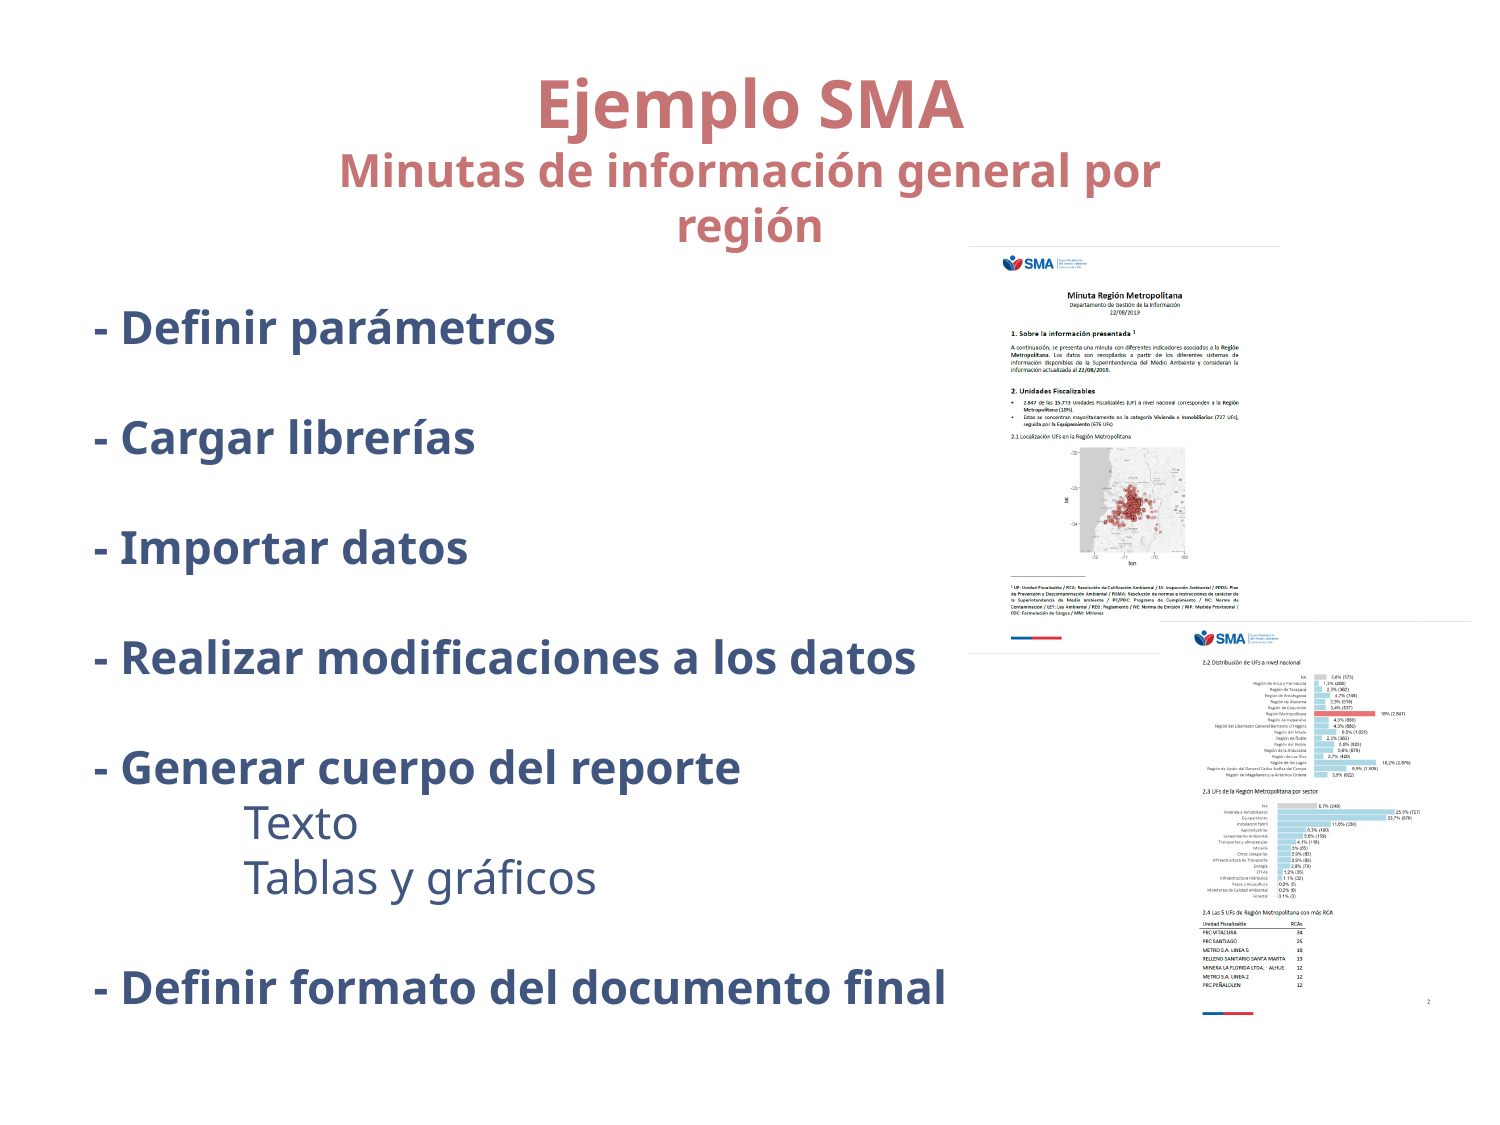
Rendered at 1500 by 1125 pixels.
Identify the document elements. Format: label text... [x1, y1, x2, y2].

picture [968, 246, 1472, 1029]
text_box - Definir parámetros - Cargar librerías - Importar datos - Realizar modificaciones a los datos - Generar cuerpo del reporte Texto Tablas y gráficos - Definir formato del documento final [78, 291, 1159, 1021]
text_box Ejemplo SMA Minutas de información general por región [284, 53, 1216, 259]
